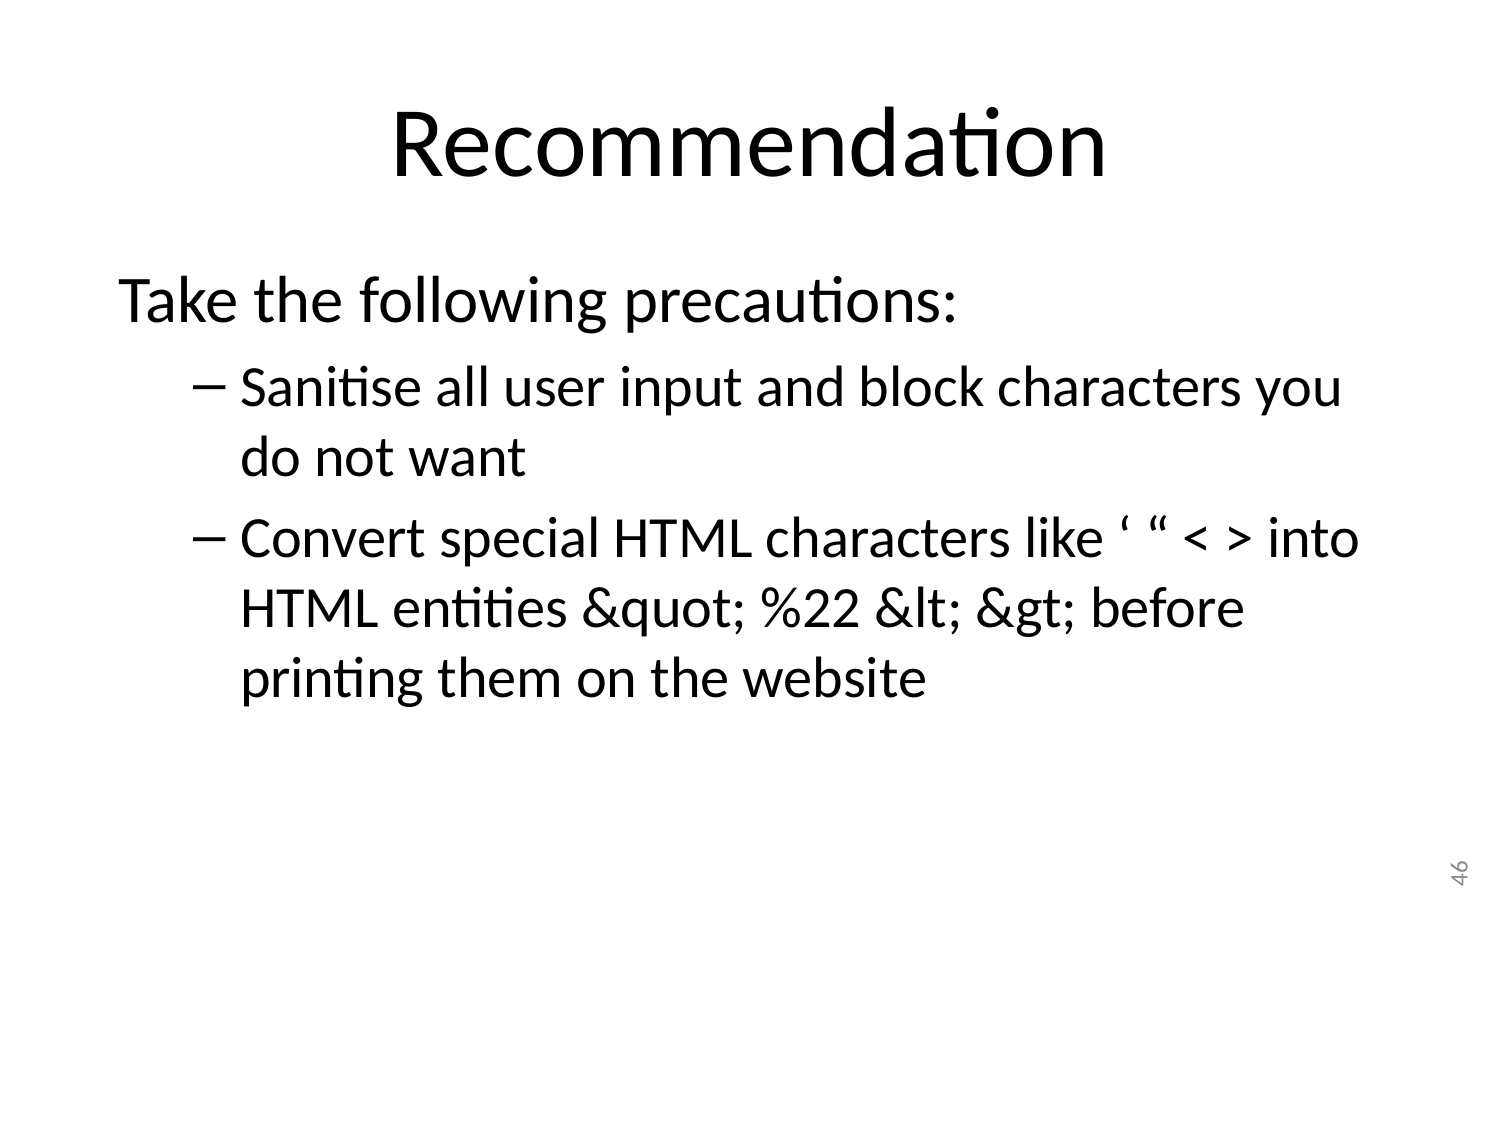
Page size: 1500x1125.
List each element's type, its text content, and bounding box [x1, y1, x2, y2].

slide_number 46 [1429, 846, 1486, 1062]
list Take the following precautions: Sanitise all user input and block characters you do not want Convert special HTML characters like ‘ “ < > into HTML entities &quot; %22 &lt; &gt; before printing them on the website [103, 248, 1397, 963]
title Recommendation [75, 42, 1425, 231]
